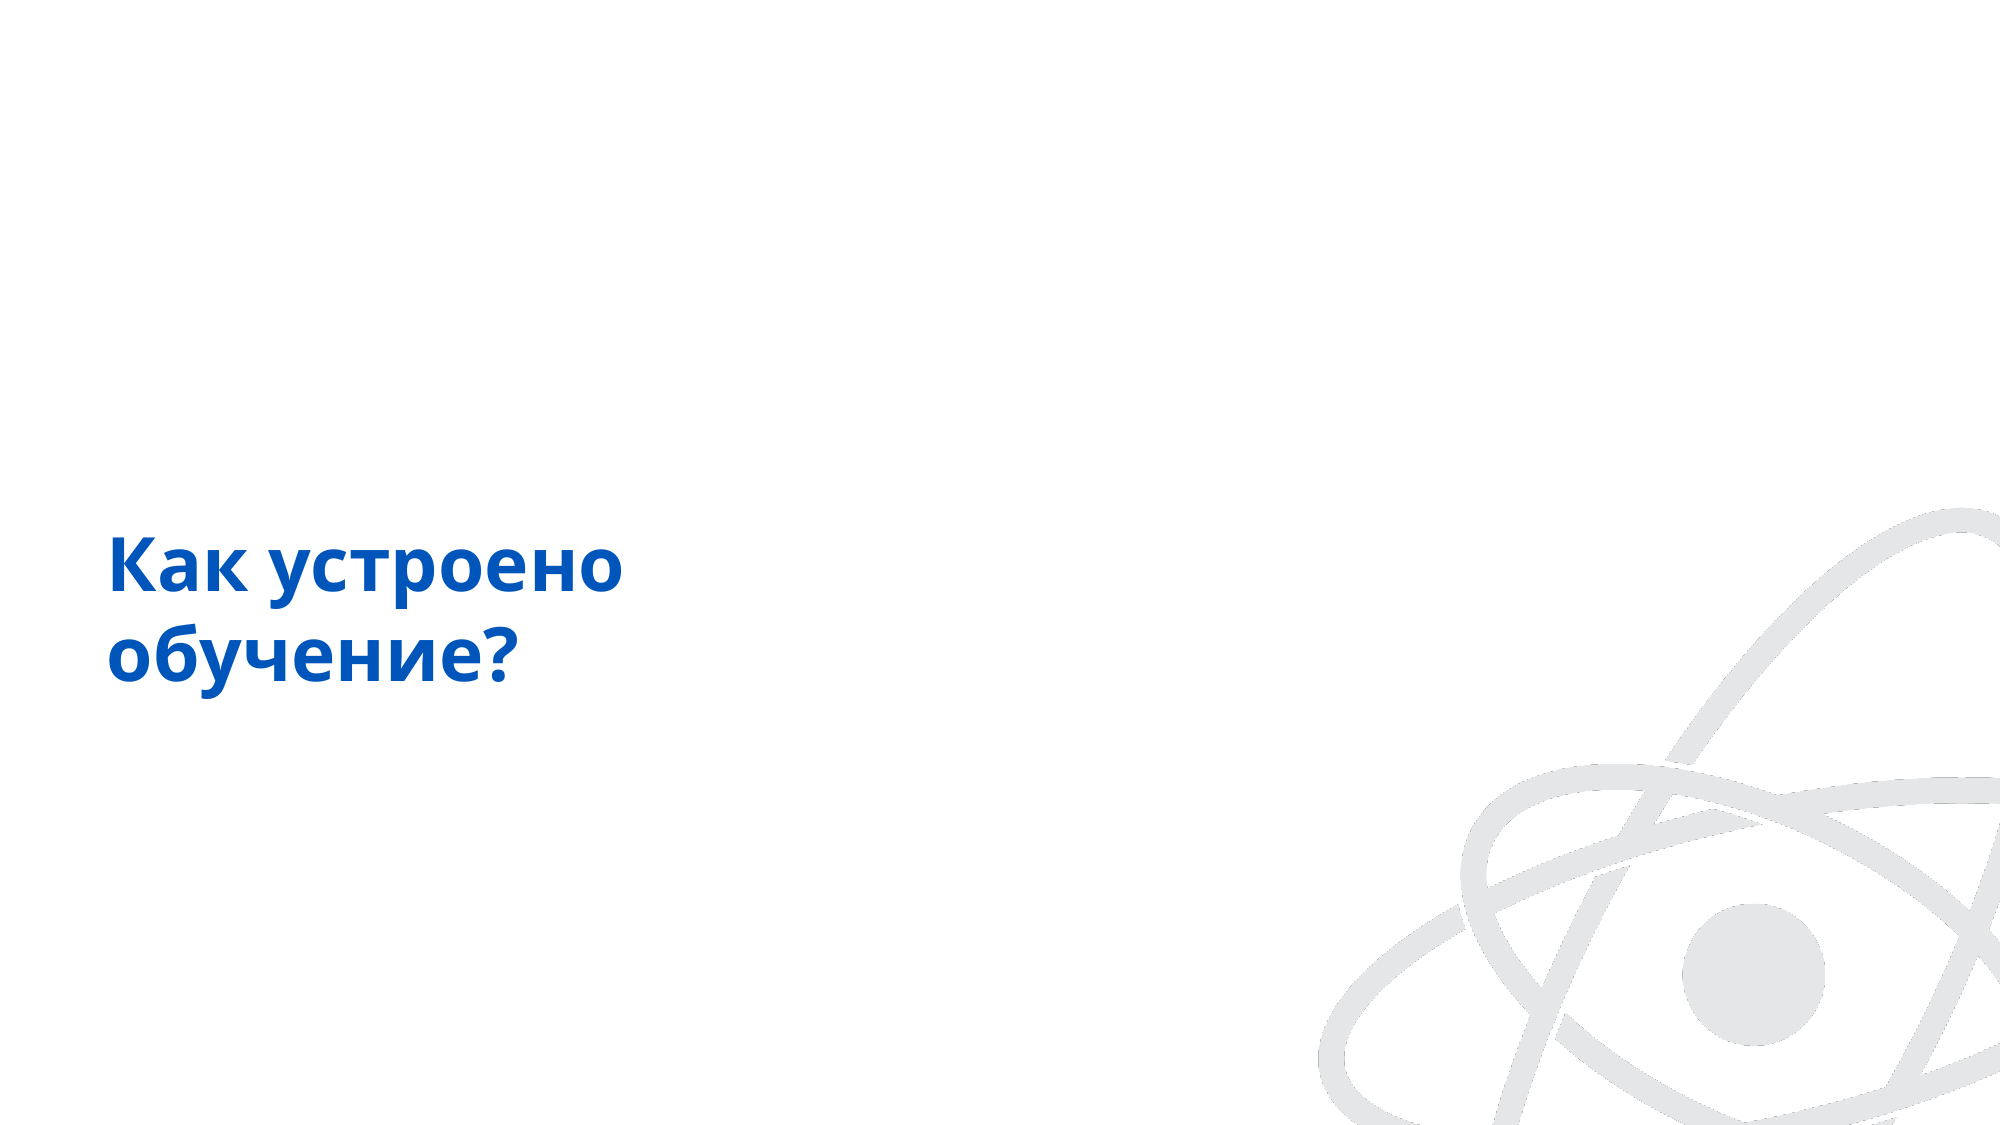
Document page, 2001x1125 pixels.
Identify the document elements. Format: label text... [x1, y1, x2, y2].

list Как устроено обучение? [91, 509, 920, 707]
picture [1220, 475, 2000, 1125]
